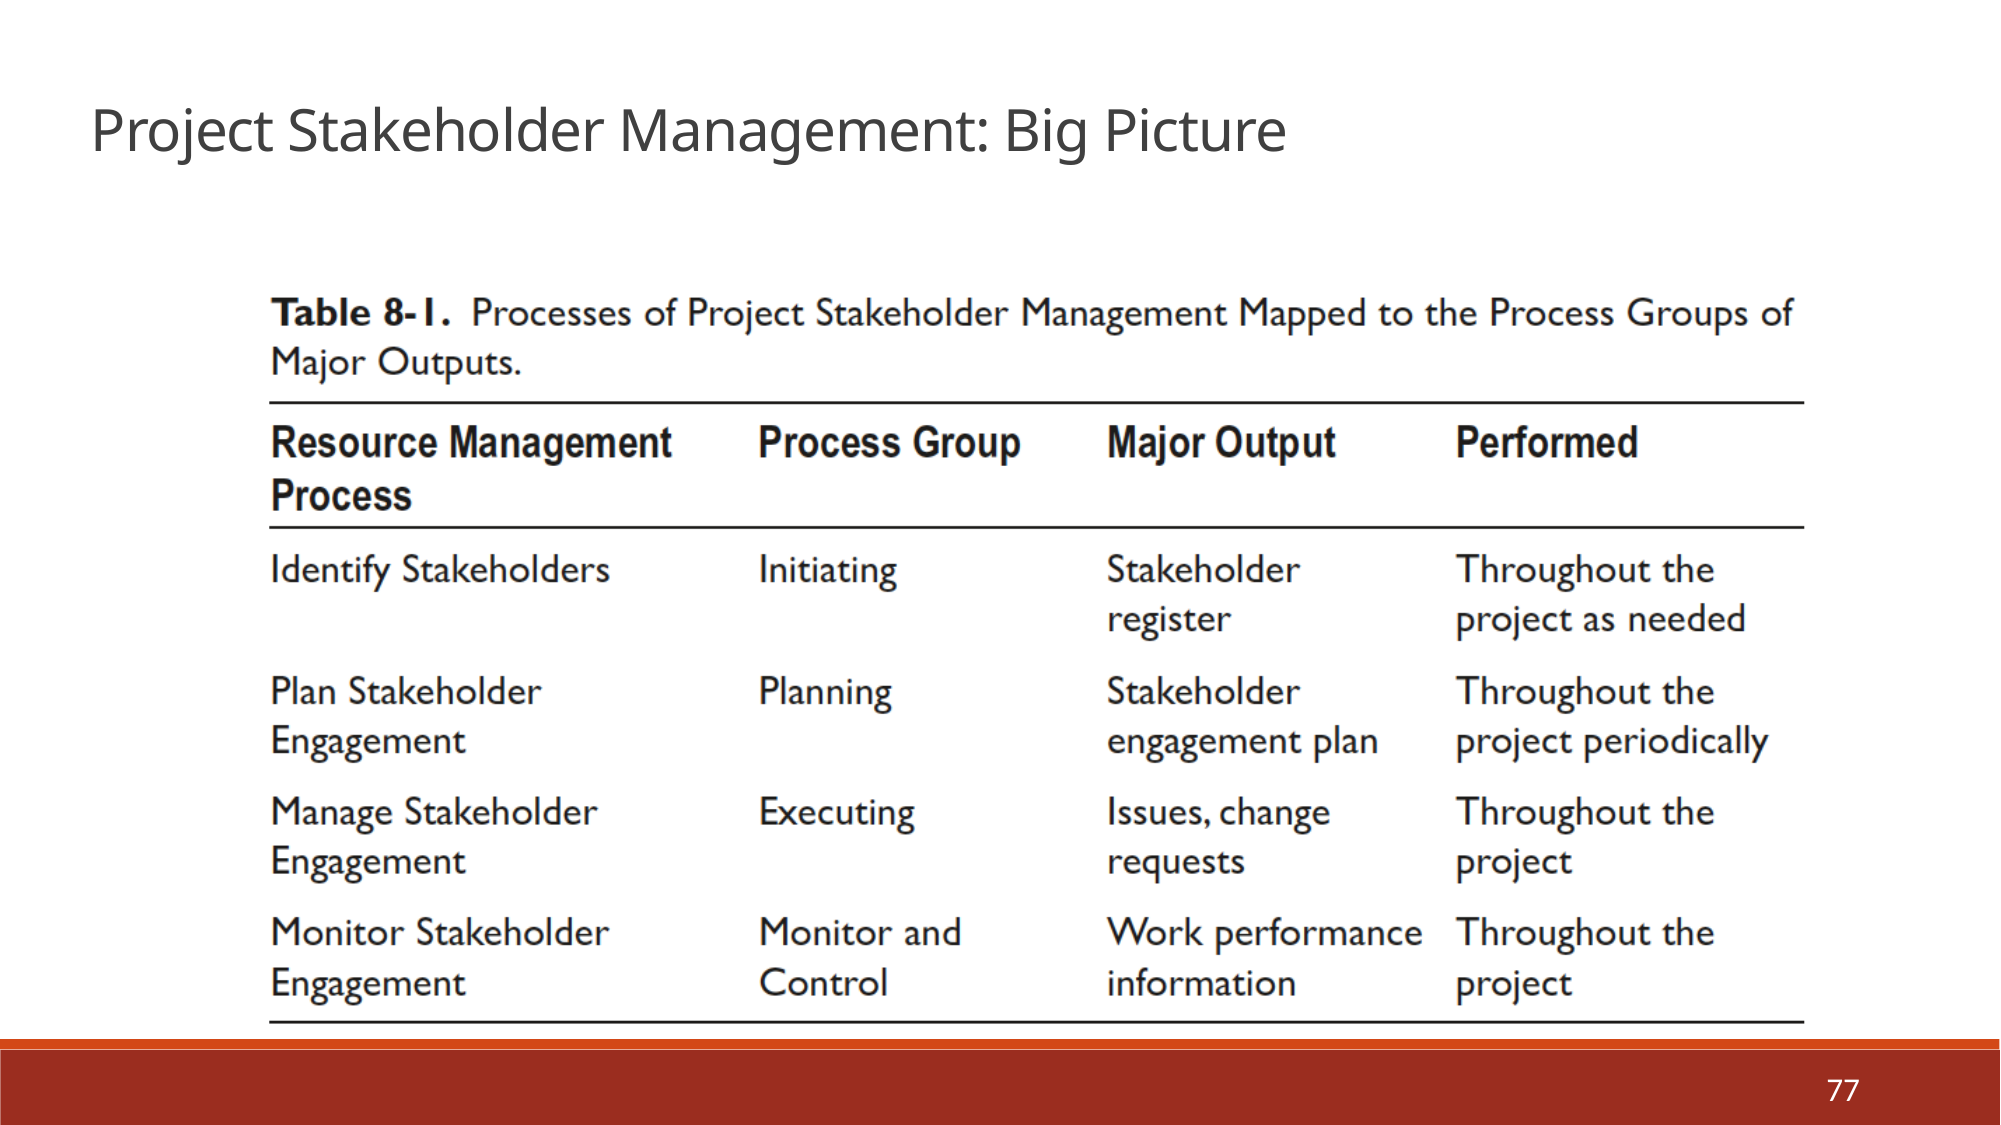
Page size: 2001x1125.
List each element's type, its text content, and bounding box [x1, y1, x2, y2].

picture [261, 281, 1810, 1036]
text_box Project Stakeholder Management: Big Picture [76, 96, 1875, 258]
slide_number 77 [126, 1061, 1875, 1115]
